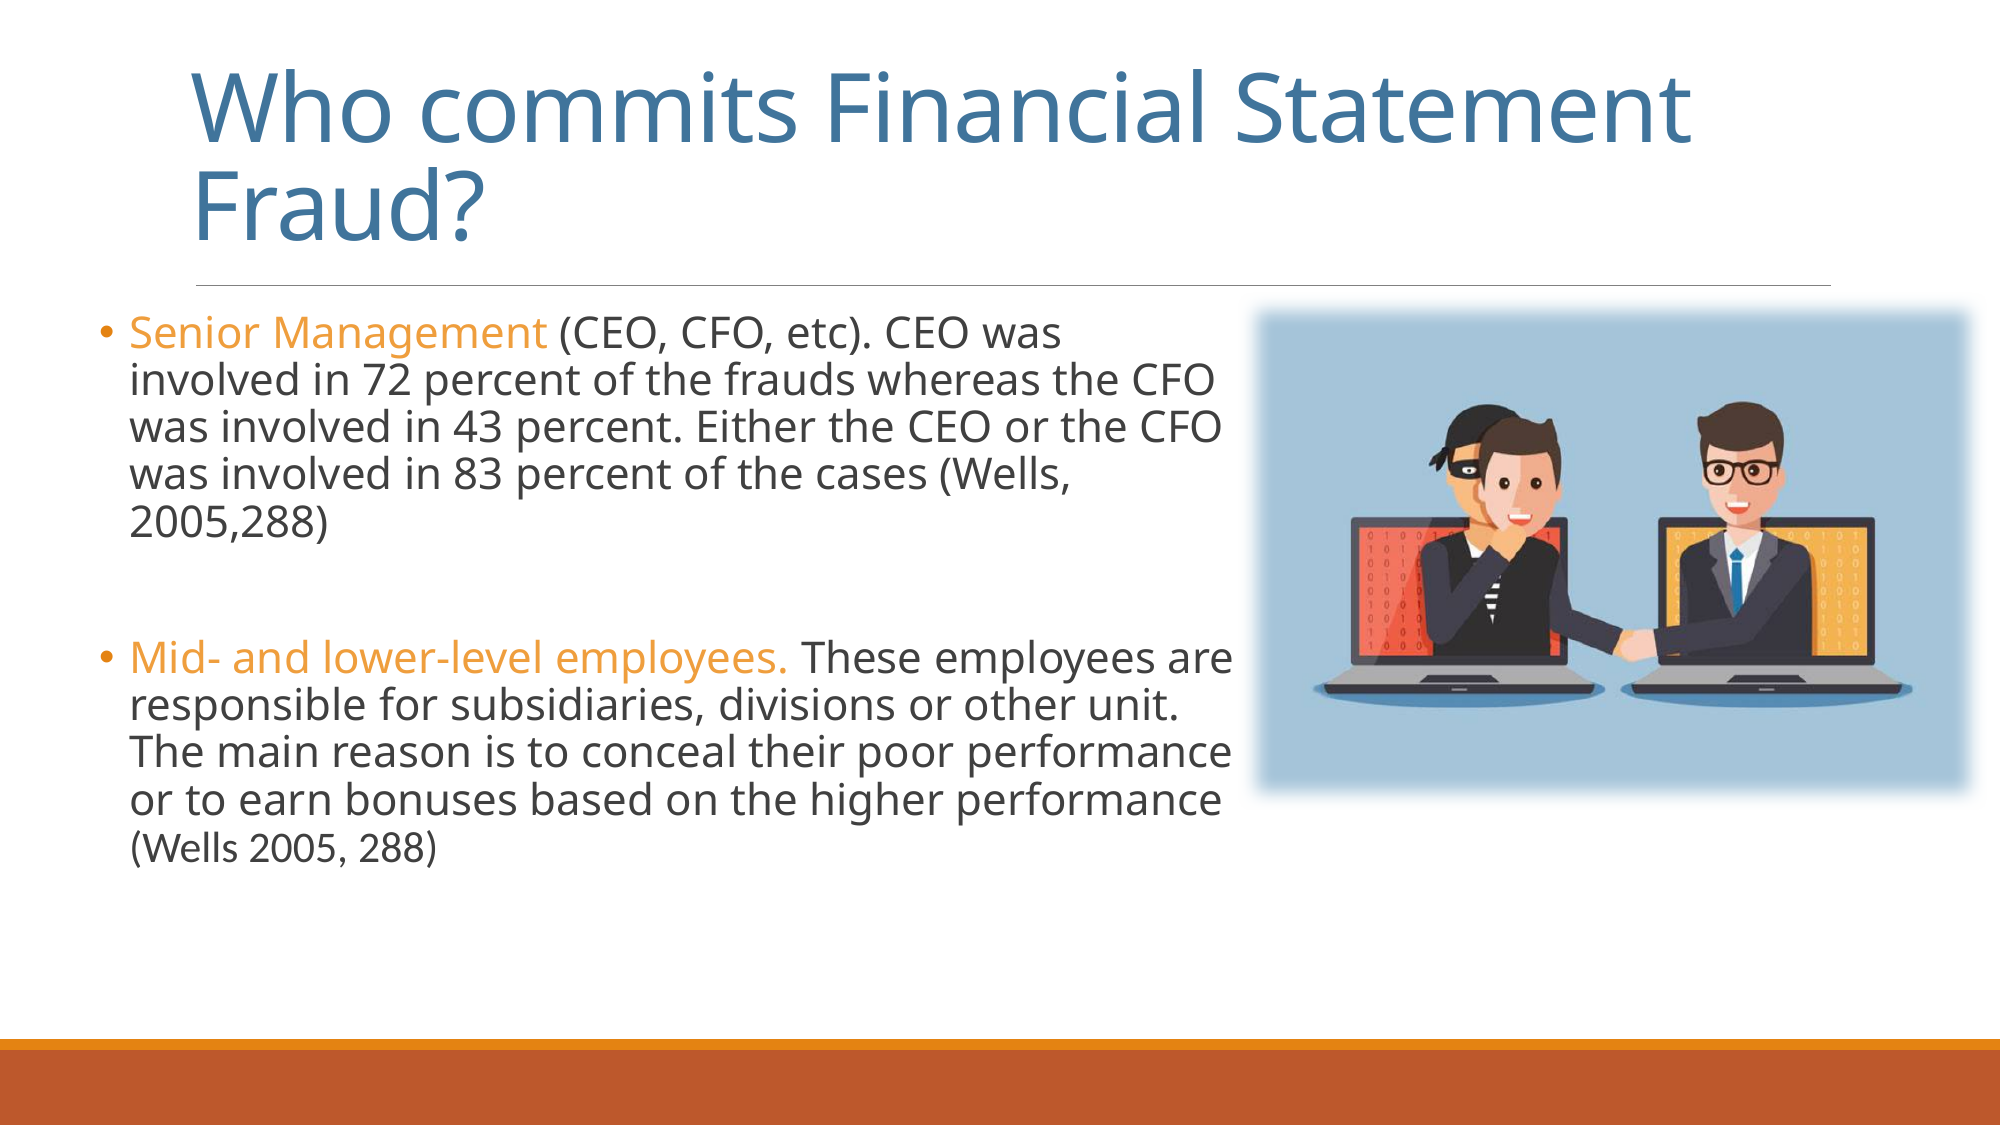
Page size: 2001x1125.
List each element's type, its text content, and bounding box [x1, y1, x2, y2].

title Who commits Financial Statement Fraud? [175, 56, 1896, 268]
picture [1238, 291, 1987, 811]
list Senior Management (CEO, CFO, etc). CEO was involved in 72 percent of the frauds whereas the CFO was involved in 43 percent. Either the CEO or the CFO was involved in 83 percent of the cases (Wells, 2005,288) Mid- and lower-level employees. These employees are responsible for subsidiaries, divisions or other unit. The main reason is to conceal their poor performance or to earn bonuses based on the higher performance (Wells 2005, 288) [66, 302, 1239, 963]
